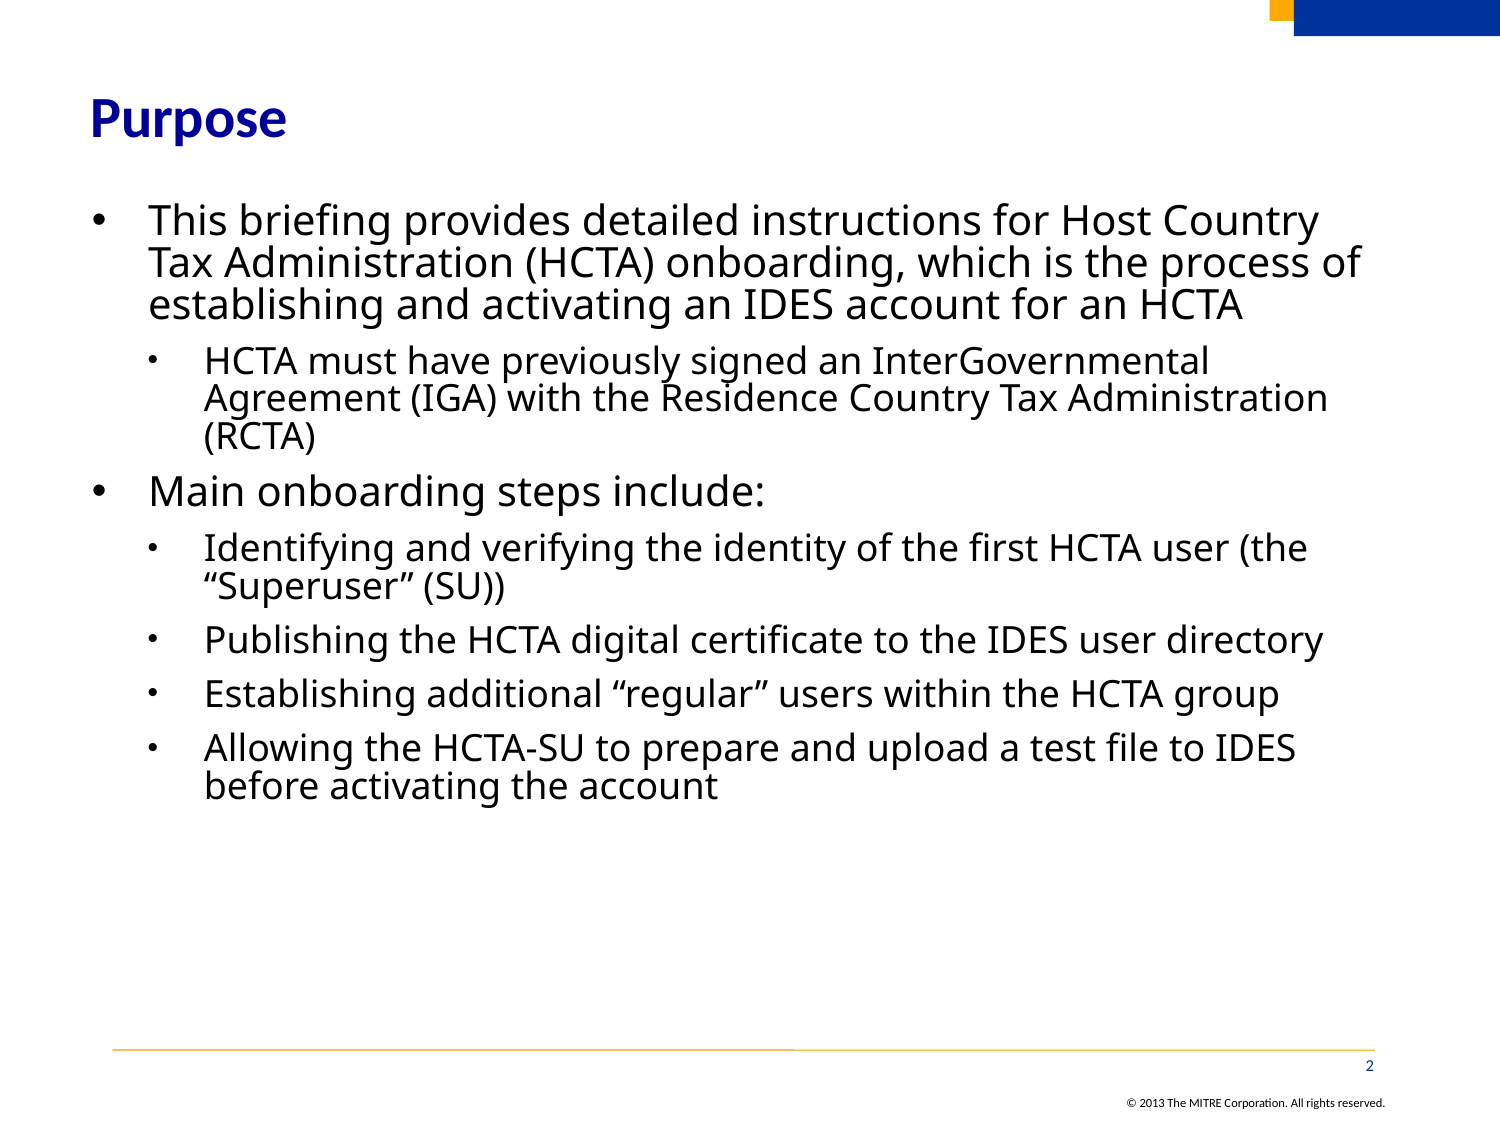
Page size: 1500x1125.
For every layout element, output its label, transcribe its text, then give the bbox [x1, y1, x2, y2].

list This briefing provides detailed instructions for Host Country Tax Administration (HCTA) onboarding, which is the process of establishing and activating an IDES account for an HCTA HCTA must have previously signed an InterGovernmental Agreement (IGA) with the Residence Country Tax Administration (RCTA) Main onboarding steps include: Identifying and verifying the identity of the first HCTA user (the “Superuser” (SU)) Publishing the HCTA digital certificate to the IDES user directory Establishing additional “regular” users within the HCTA group Allowing the HCTA-SU to prepare and upload a test file to IDES before activating the account [75, 195, 1390, 858]
slide_number 2 [1301, 1049, 1390, 1076]
title Purpose [75, 45, 1425, 196]
